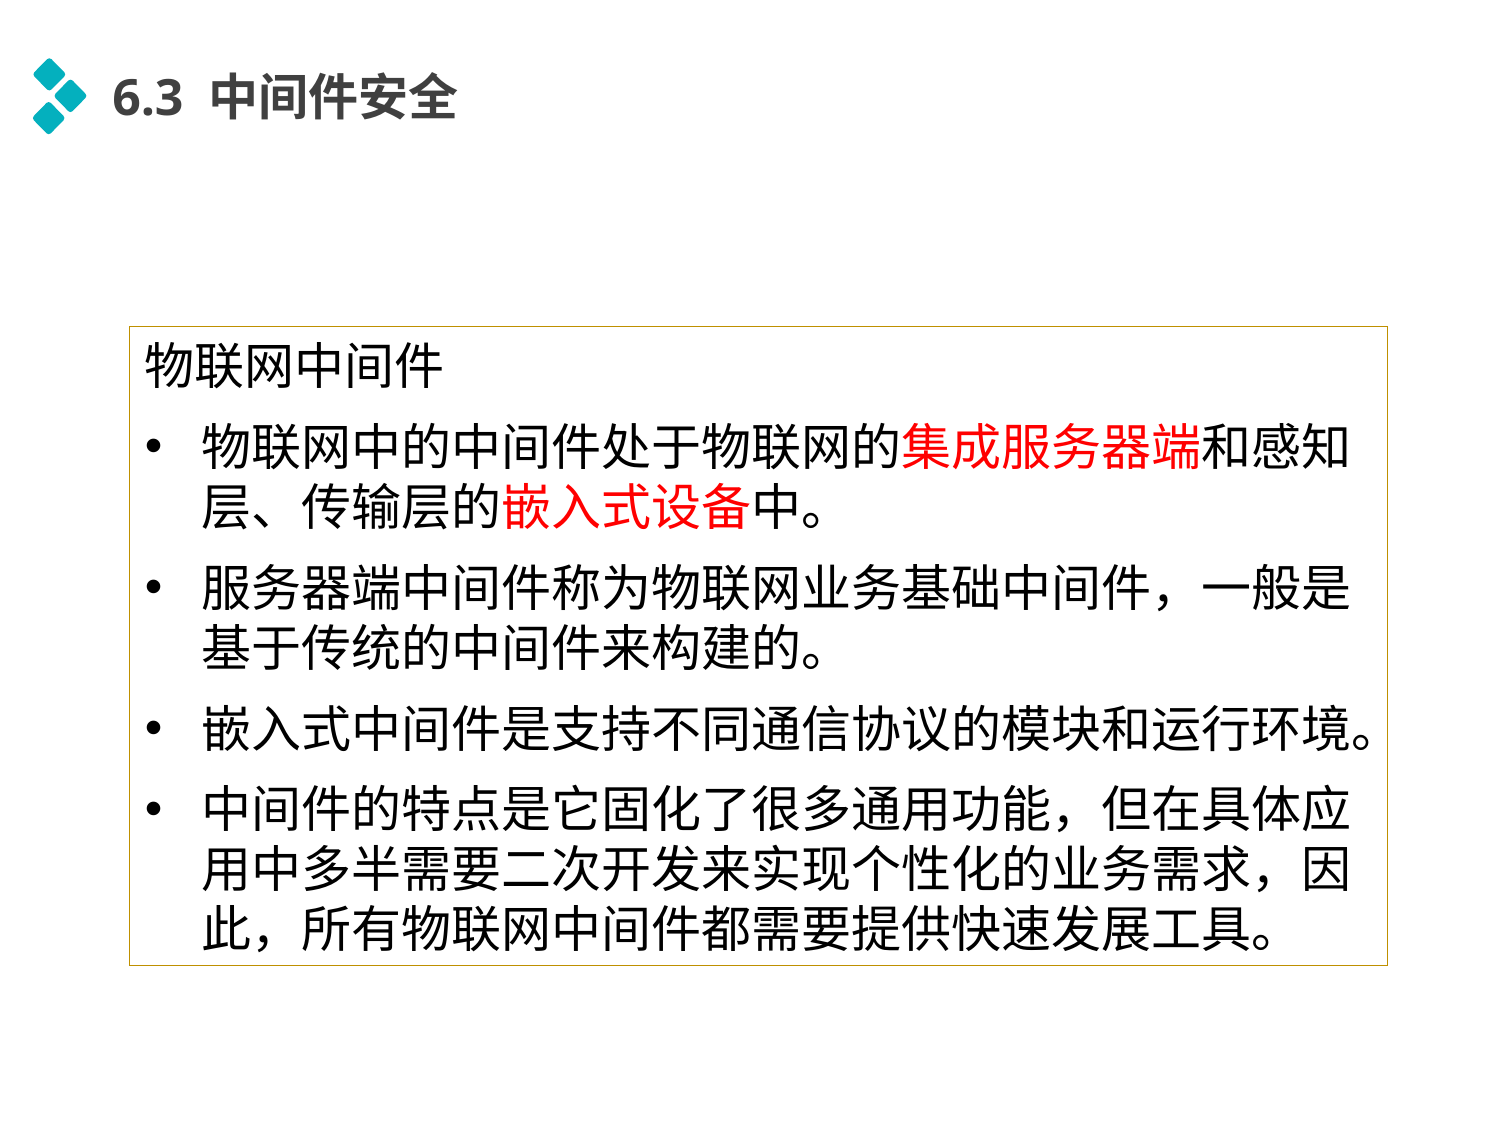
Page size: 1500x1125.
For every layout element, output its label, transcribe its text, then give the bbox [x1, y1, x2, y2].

text_box 物联网中间件 物联网中的中间件处于物联网的集成服务器端和感知层、传输层的嵌入式设备中。 服务器端中间件称为物联网业务基础中间件，一般是基于传统的中间件来构建的。 嵌入式中间件是支持不同通信协议的模块和运行环境。 中间件的特点是它固化了很多通用功能，但在具体应用中多半需要二次开发来实现个性化的业务需求，因此，所有物联网中间件都需要提供快速发展工具。 [129, 326, 1388, 966]
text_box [32, 57, 871, 135]
text_box 中间件安全 [64, 0, 1415, 159]
